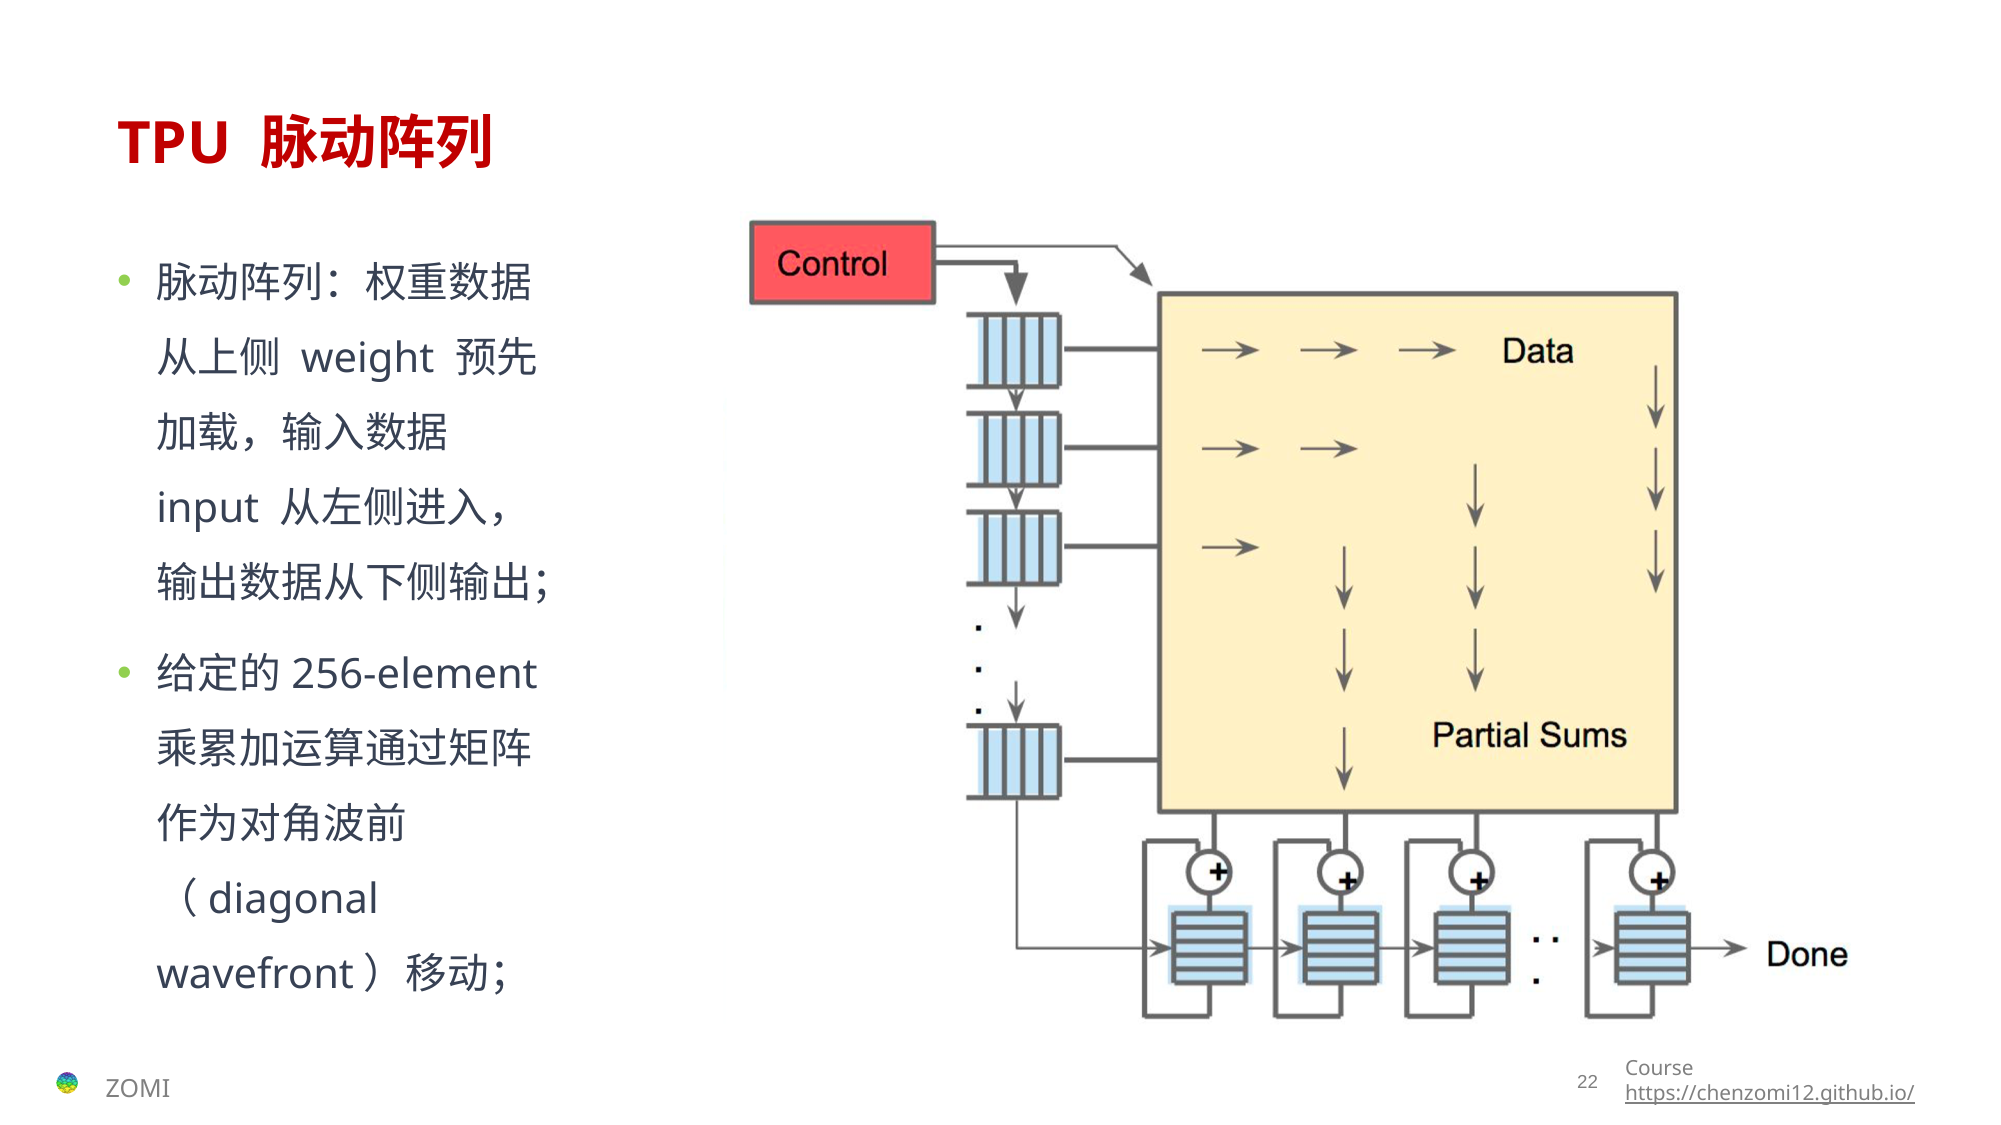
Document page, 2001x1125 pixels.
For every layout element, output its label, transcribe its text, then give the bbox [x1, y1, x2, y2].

picture [722, 202, 1865, 1034]
list 脉动阵列：权重数据从上侧 weight 预先加载，输入数据 input 从左侧进入，输出数据从下侧输出； 给定的256-element乘累加运算通过矩阵作为对角波前（diagonal wavefront）移动； [102, 223, 574, 1043]
title TPU 脉动阵列 [102, 91, 1901, 189]
picture [57, 1073, 77, 1093]
